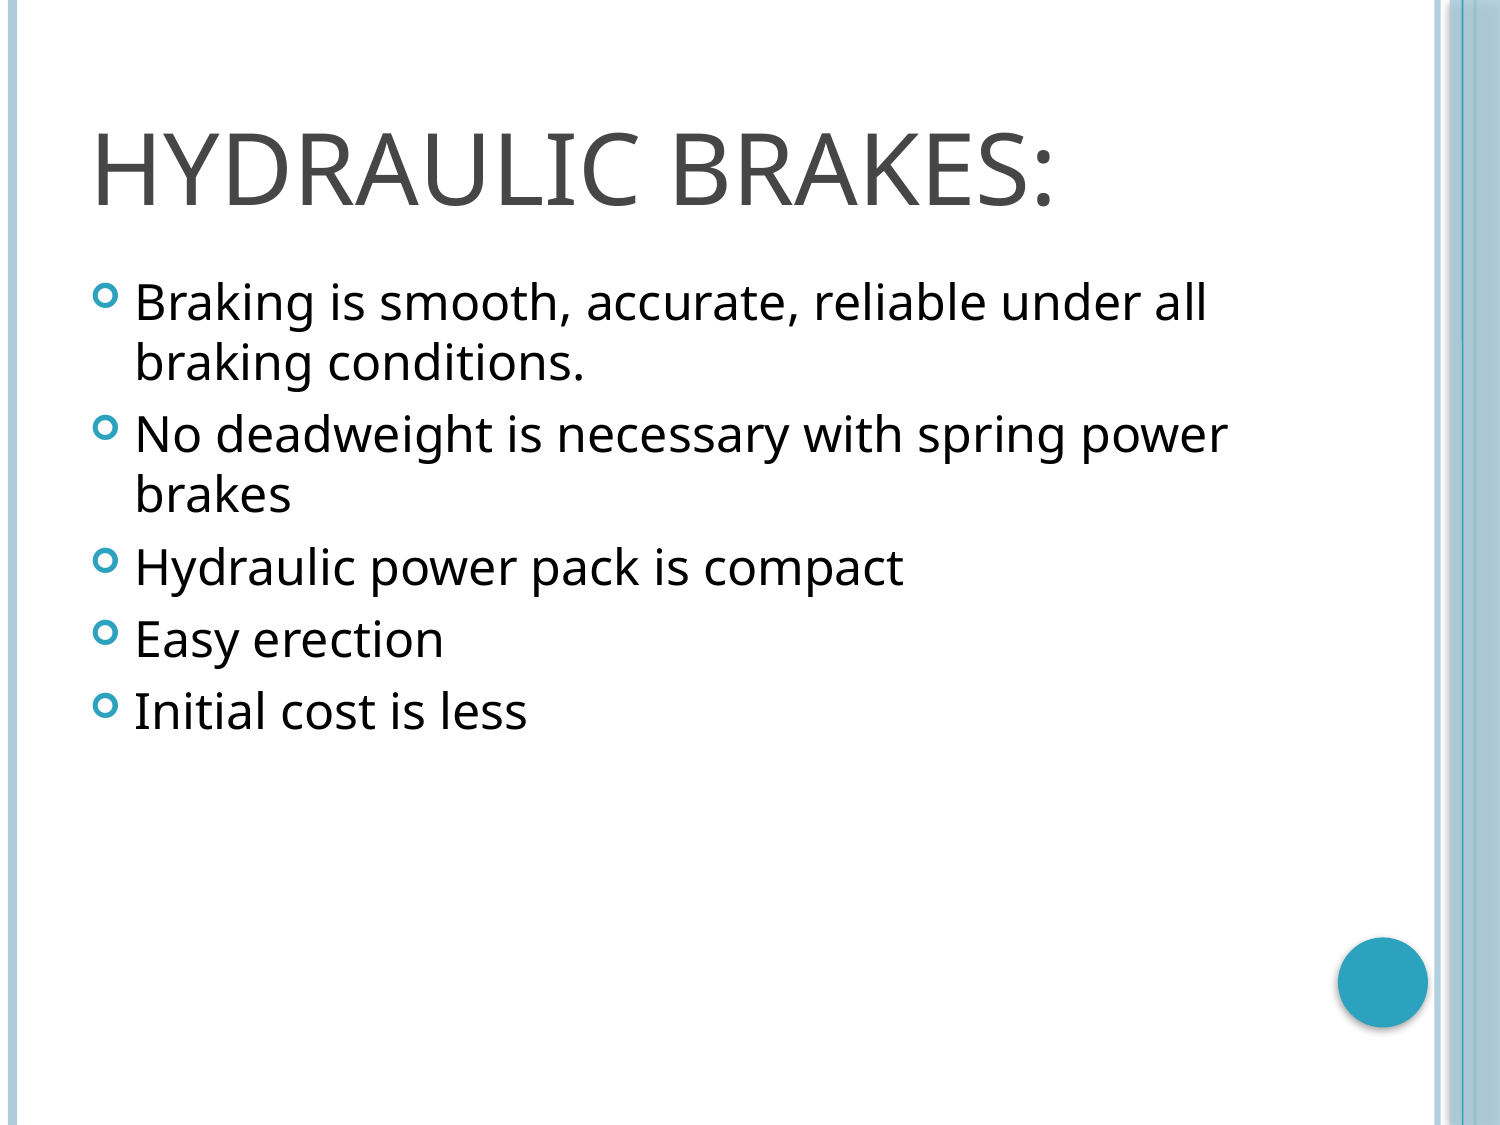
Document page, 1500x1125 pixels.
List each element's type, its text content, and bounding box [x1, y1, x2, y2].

list Braking is smooth, accurate, reliable under all braking conditions. No deadweight is necessary with spring power brakes Hydraulic power pack is compact Easy erection Initial cost is less [75, 262, 1300, 1062]
title HYDRAULIC BRAKES: [75, 45, 1300, 233]
